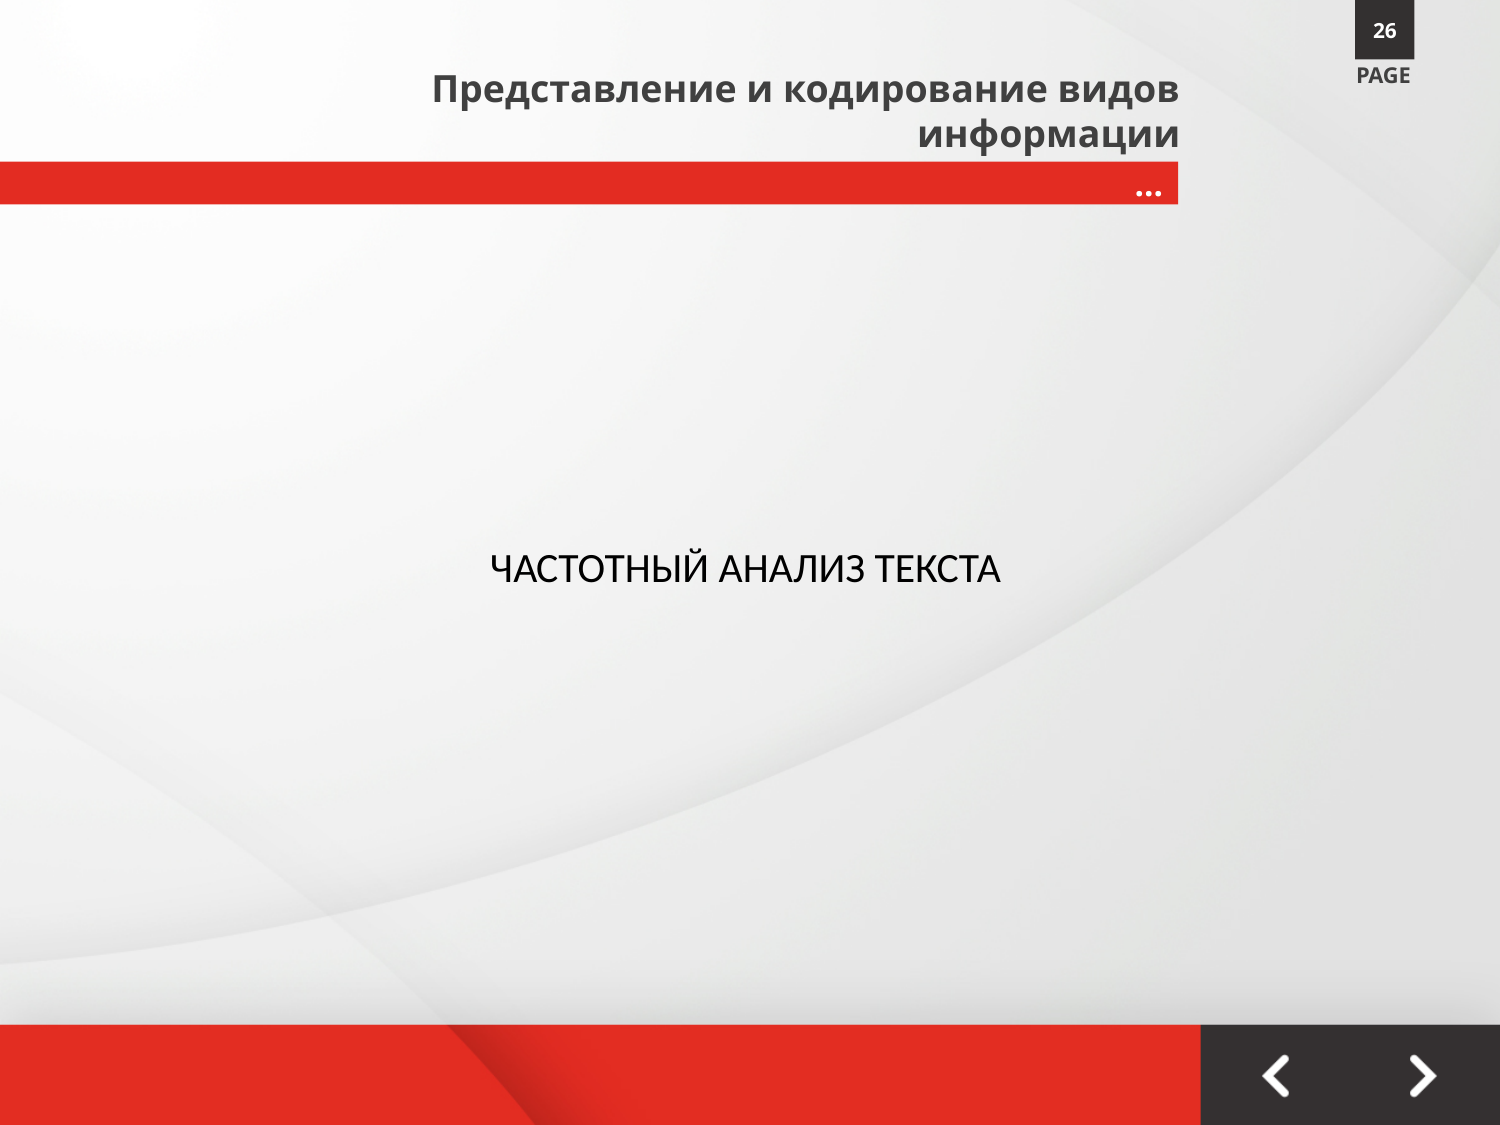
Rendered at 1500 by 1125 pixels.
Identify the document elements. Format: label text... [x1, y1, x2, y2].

text_box Представление и кодирование видов информации [171, 57, 1196, 163]
text_box PAGE [1341, 54, 1426, 96]
subtitle … [0, 161, 1179, 205]
picture [0, 0, 1500, 1125]
text_box 26 [1353, 0, 1417, 61]
text_box ЧАСТОТНЫЙ АНАЛИЗ ТЕКСТА [3, 532, 1429, 698]
